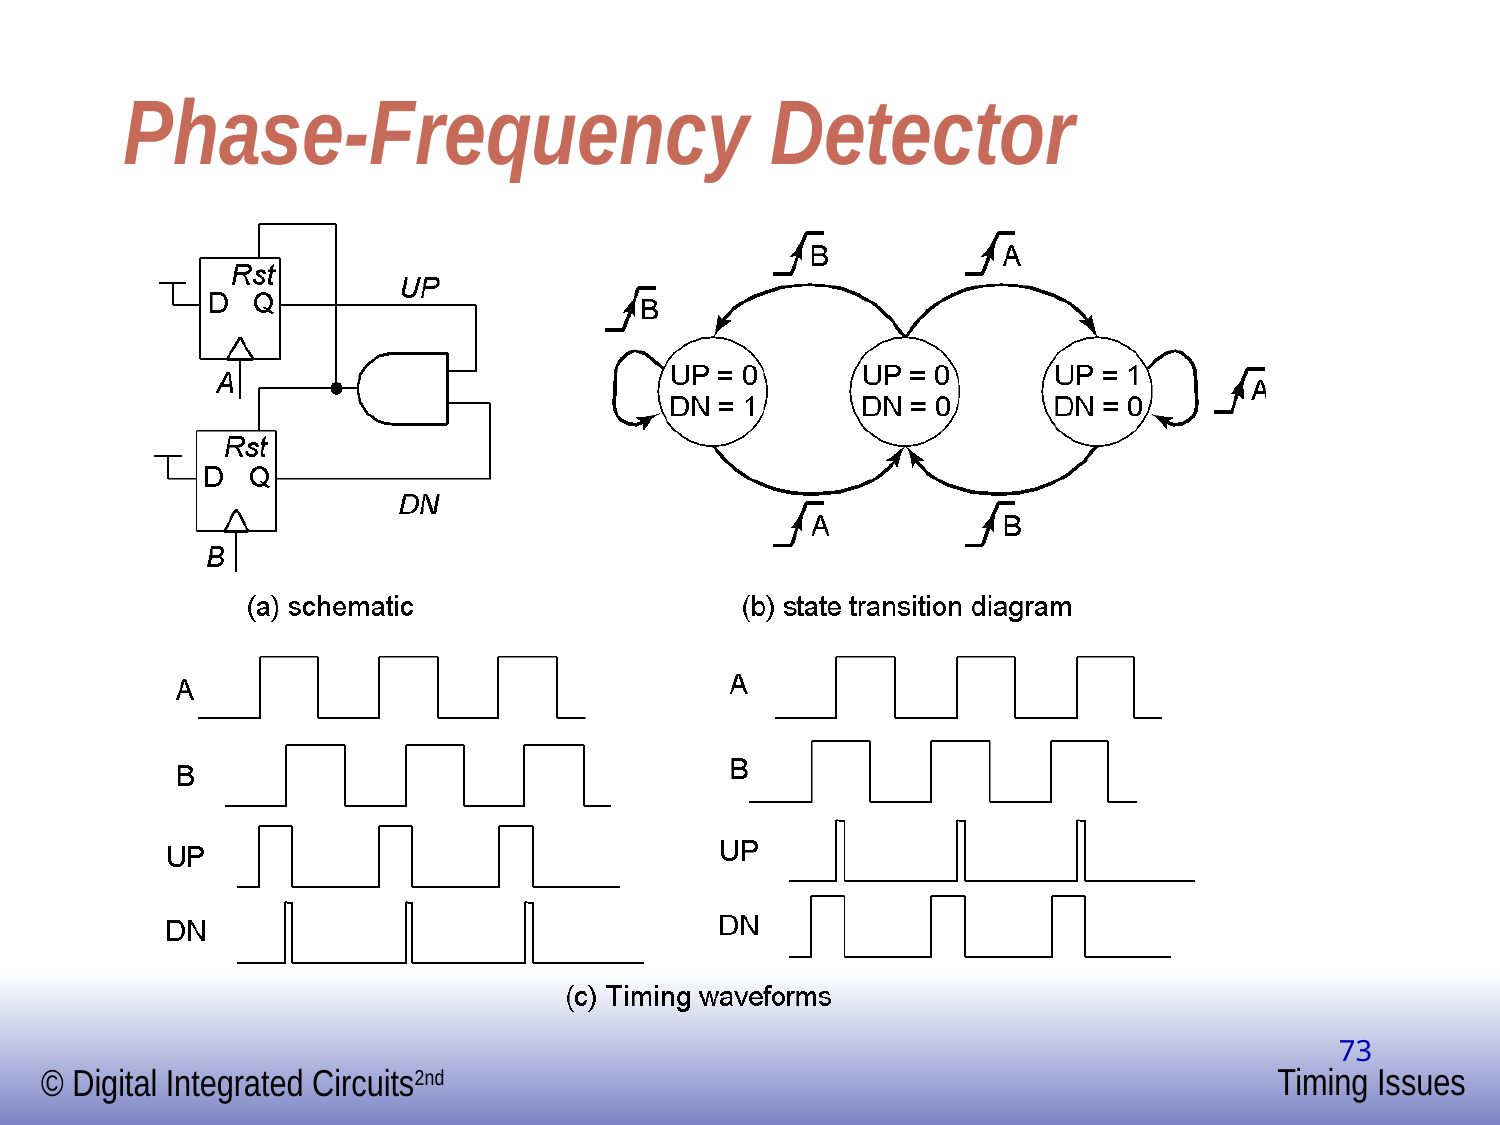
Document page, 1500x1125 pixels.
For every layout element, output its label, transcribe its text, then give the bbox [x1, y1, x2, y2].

title Phase-Frequency Detector [108, 72, 1384, 190]
picture [147, 220, 1266, 1014]
slide_number ‹#› [1074, 1025, 1388, 1100]
